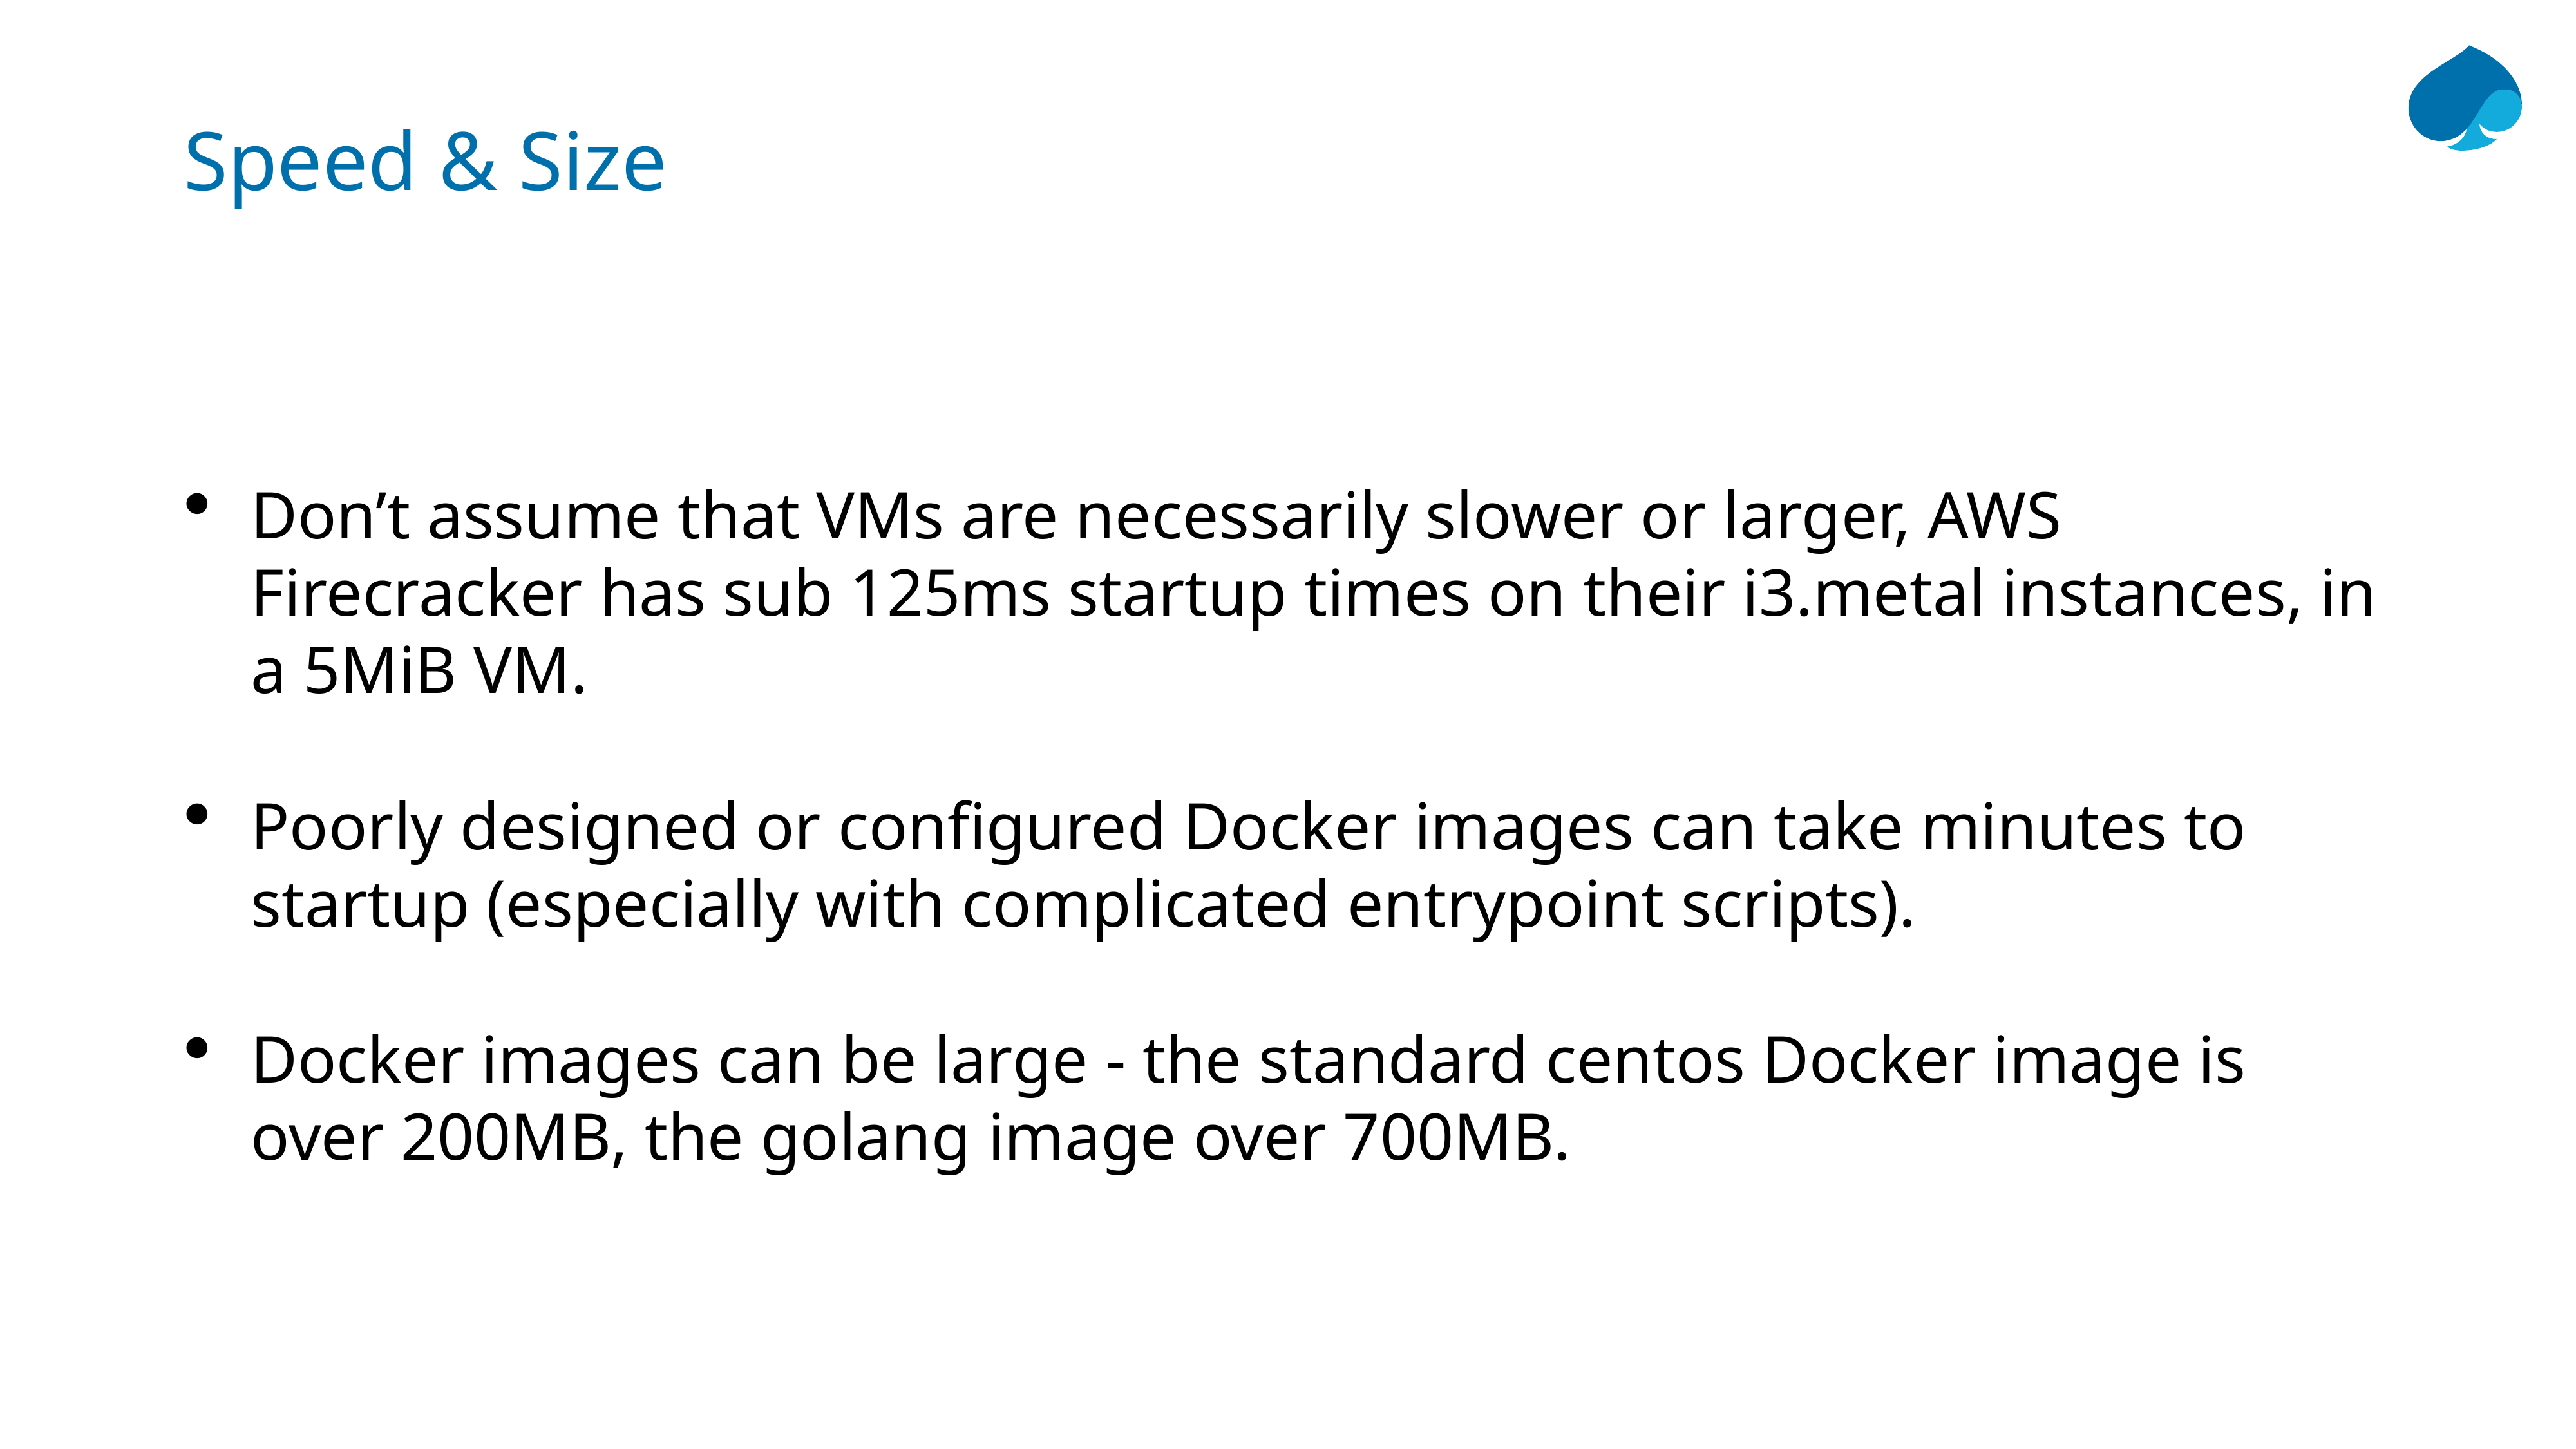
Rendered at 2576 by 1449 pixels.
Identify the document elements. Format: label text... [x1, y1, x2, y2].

list Don’t assume that VMs are necessarily slower or larger, AWS Firecracker has sub 125ms startup times on their i3.metal instances, in a 5MiB VM. Poorly designed or configured Docker images can take minutes to startup (especially with complicated entrypoint scripts). Docker images can be large - the standard centos Docker image is over 200MB, the golang image over 700MB. [178, 332, 2398, 1316]
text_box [2408, 45, 2523, 151]
title Speed & Size [178, 37, 2398, 279]
